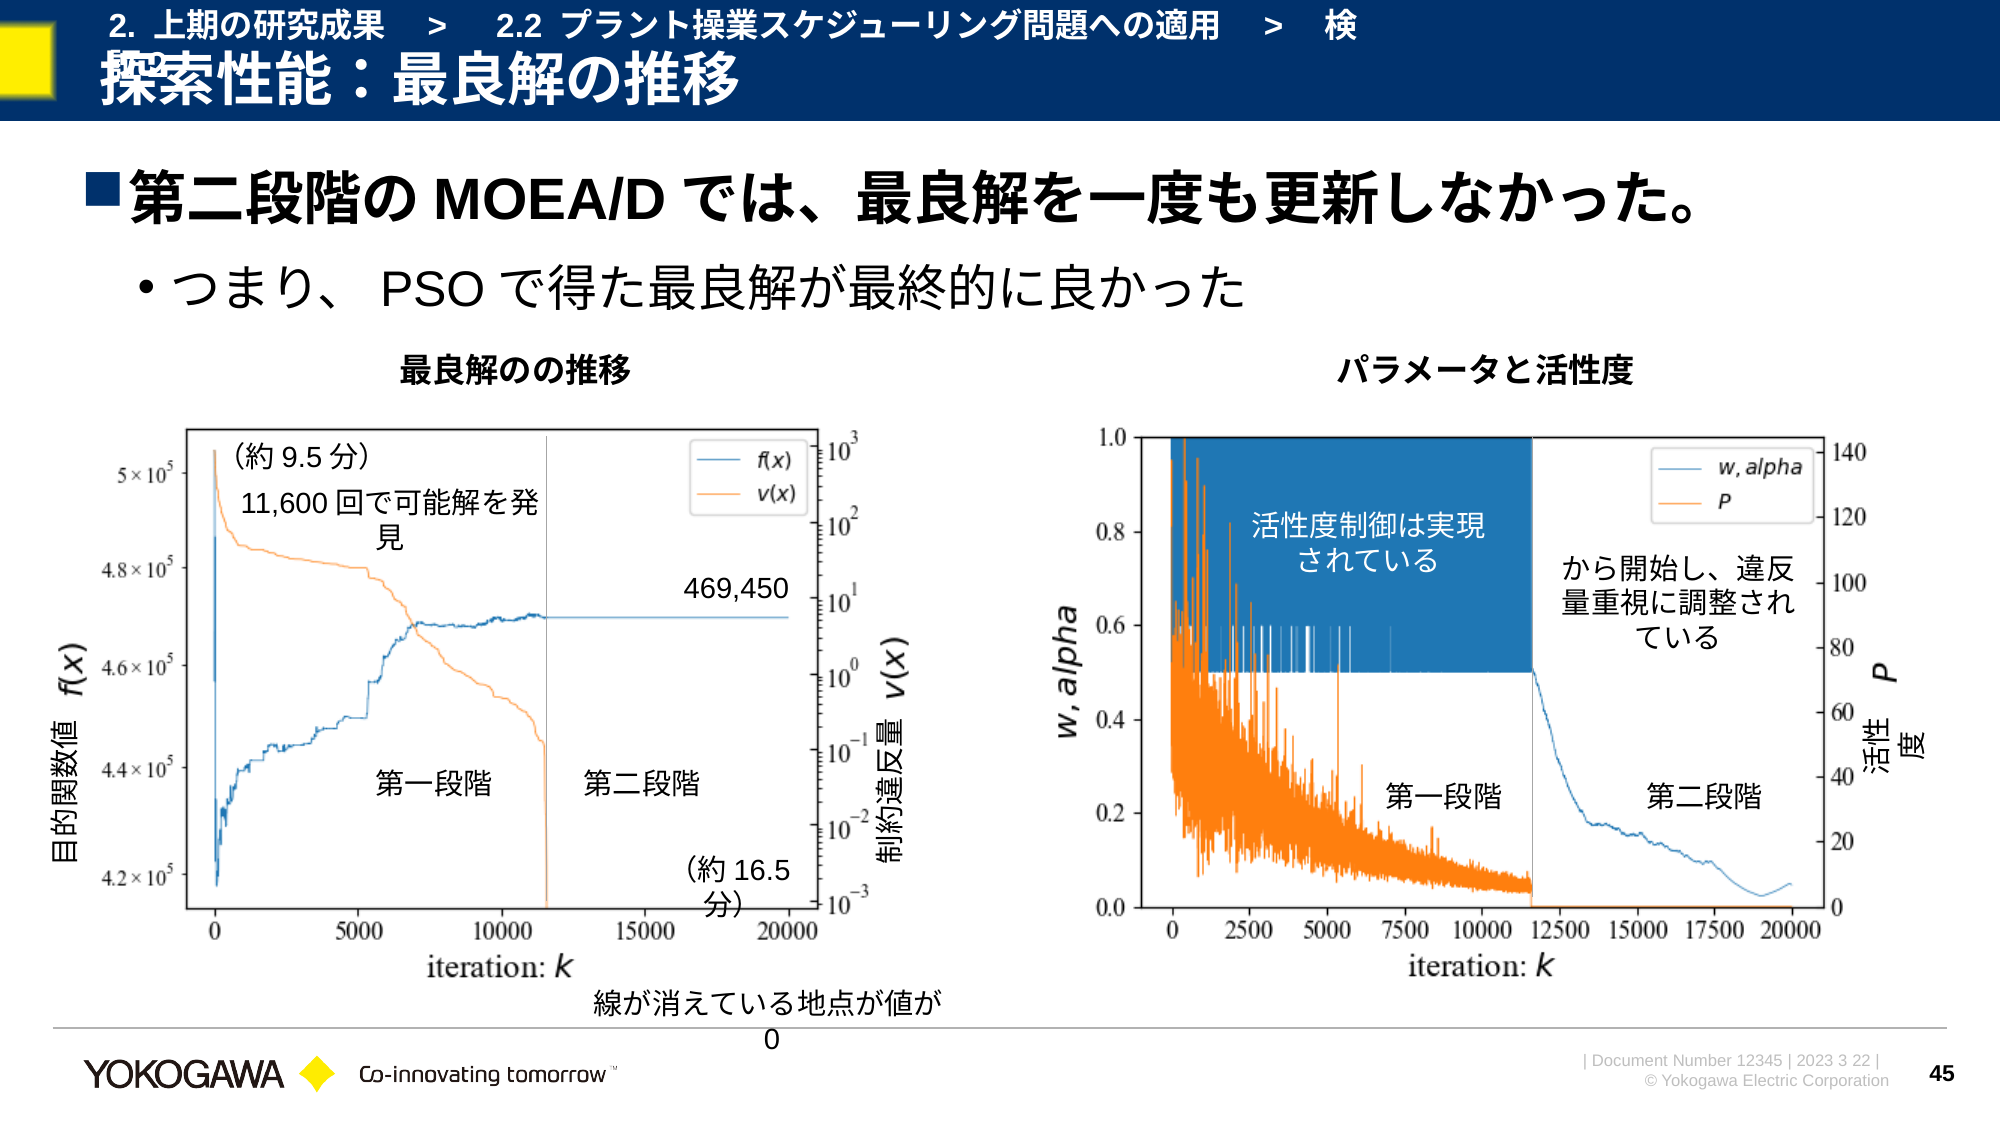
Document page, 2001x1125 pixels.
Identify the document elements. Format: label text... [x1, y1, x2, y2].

text_box 目的関数値 [38, 689, 42, 897]
picture [1036, 413, 1921, 999]
picture [0, 6, 69, 115]
picture [42, 414, 927, 1000]
text_box 第二段階のMOEA/Dでは、最良解を一度も更新しなかった。 つまり、PSOで得た最良解が最終的に良かった [66, 161, 1905, 301]
text_box 線が消えている地点が値が0 [576, 978, 968, 1063]
picture [83, 1055, 617, 1093]
title 探索性能：最良解の推移 [84, 39, 1955, 125]
slide_number 45 [1904, 1042, 1970, 1103]
text_box 2. 上期の研究成果 > 2.2 プラント操業スケジューリング問題への適用 > 検証２ [93, 0, 1399, 92]
